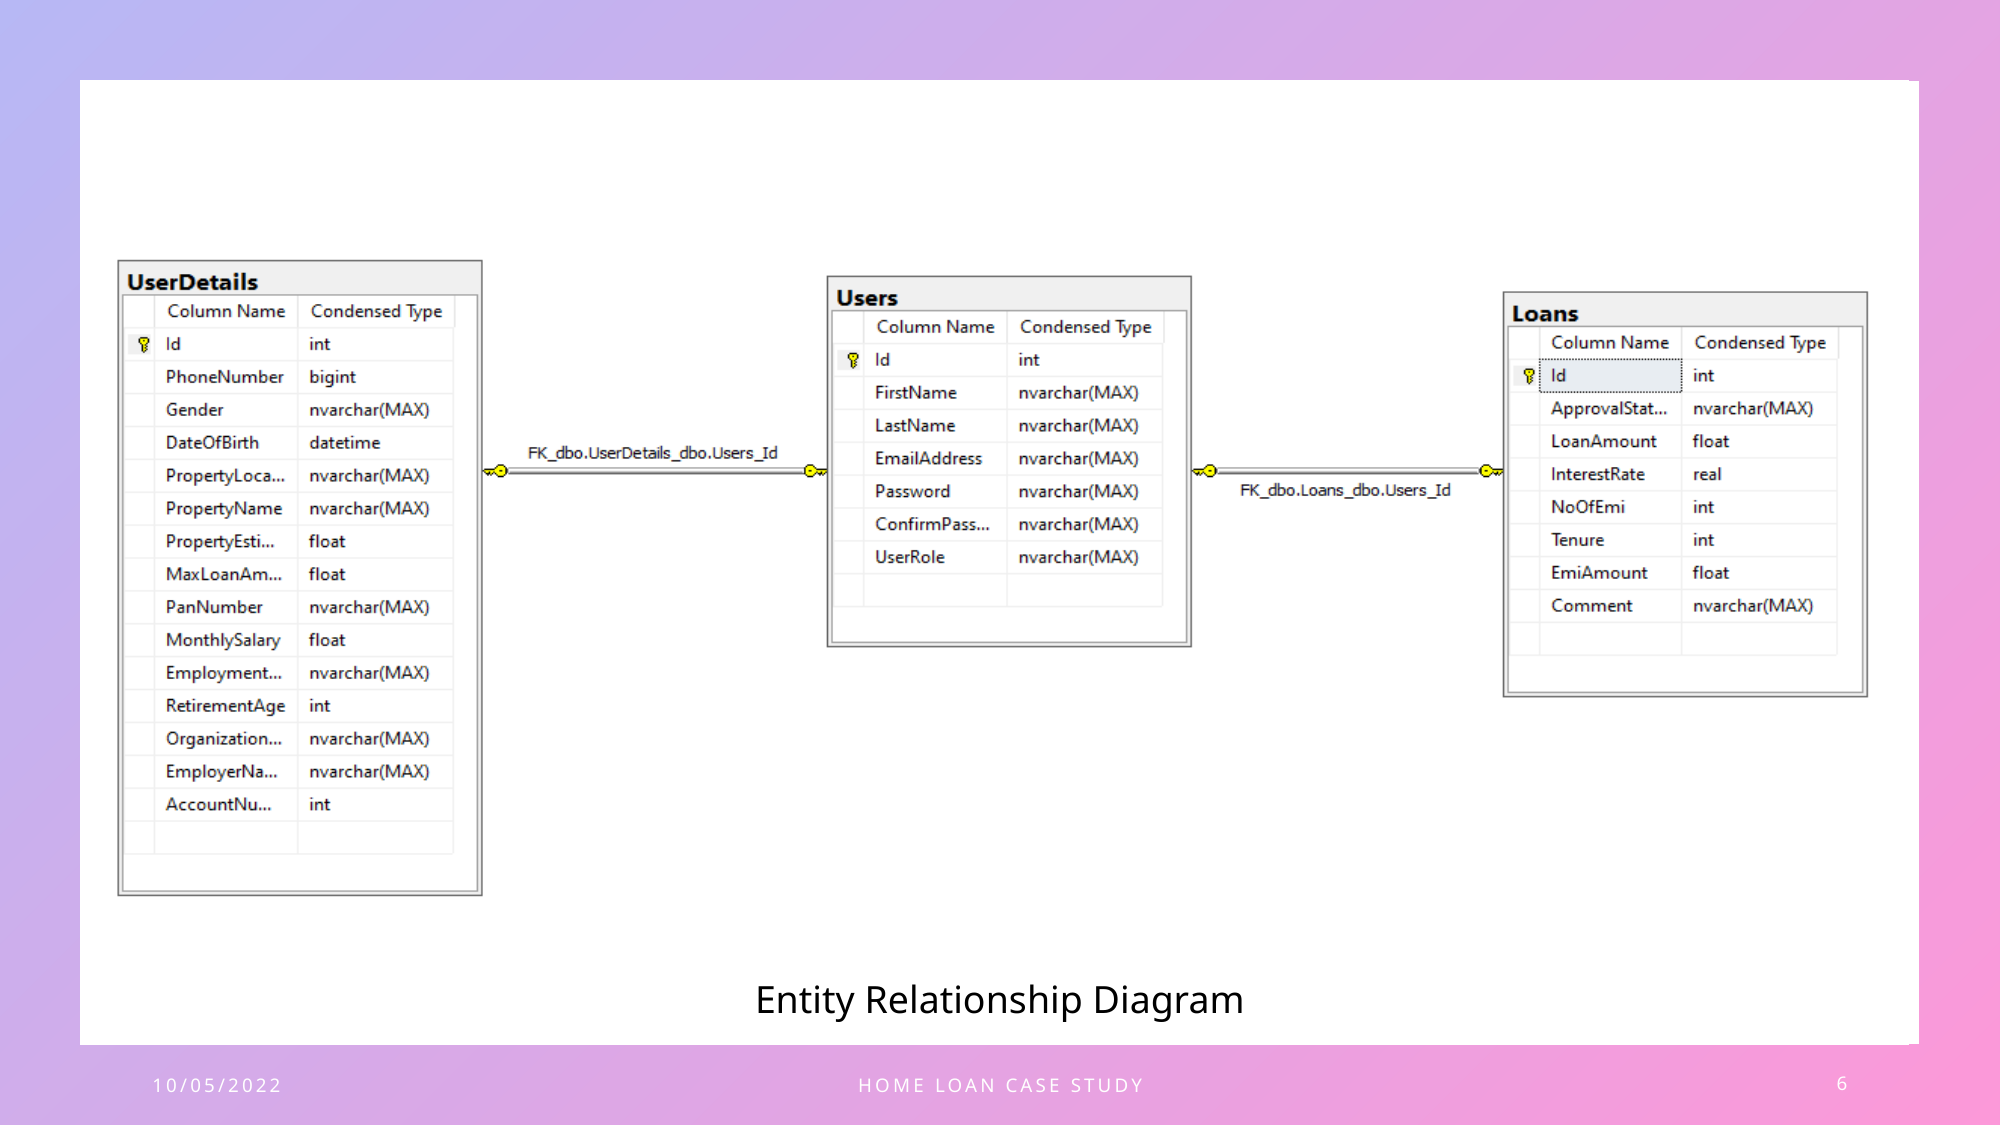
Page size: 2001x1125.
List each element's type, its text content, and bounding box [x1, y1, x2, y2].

footer Home Loan Case study [662, 1054, 1338, 1115]
slide_number 6 [1412, 1054, 1863, 1115]
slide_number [137, 1054, 588, 1115]
picture [80, 80, 1909, 1045]
